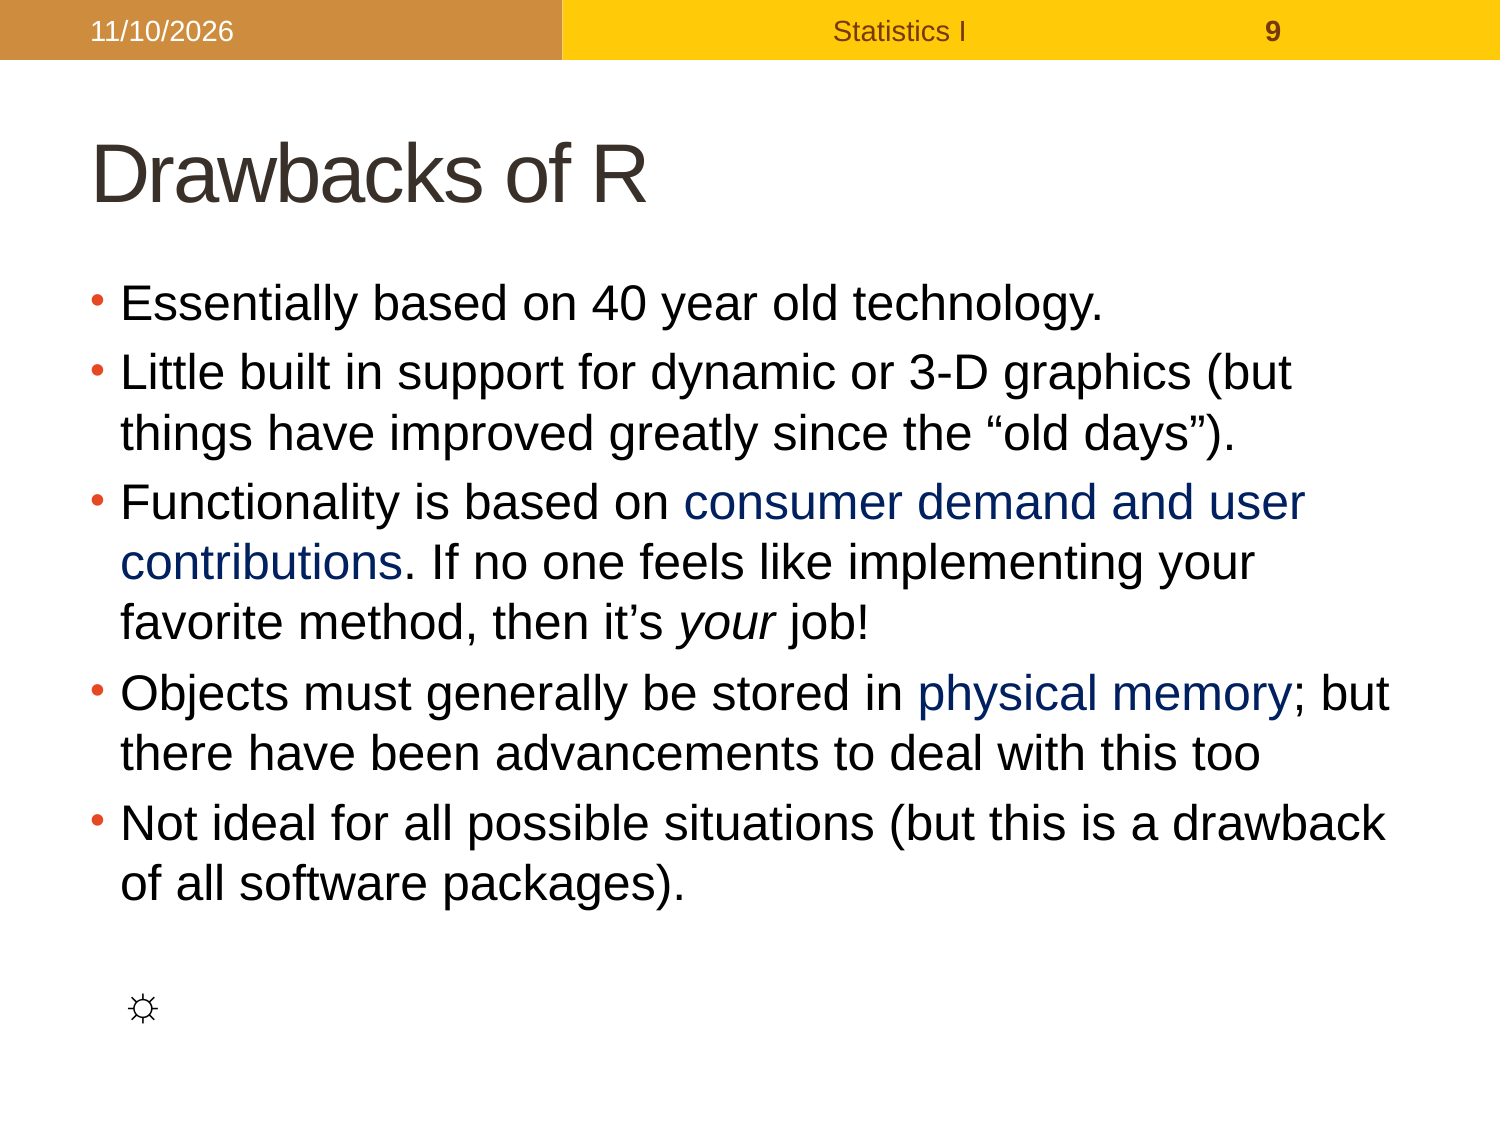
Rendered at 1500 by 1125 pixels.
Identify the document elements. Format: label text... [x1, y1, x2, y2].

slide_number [75, 3, 550, 57]
list Essentially based on 40 year old technology. Little built in support for dynamic or 3-D graphics (but things have improved greatly since the “old days”). Functionality is based on consumer demand and user contributions. If no one feels like implementing your favorite method, then it’s your job! Objects must generally be stored in physical memory; but there have been advancements to deal with this too Not ideal for all possible situations (but this is a drawback of all software packages). ☼ [75, 262, 1425, 1063]
footer Statistics I [562, 3, 1238, 57]
title Drawbacks of R [75, 87, 1425, 250]
slide_number 9 [1250, 3, 1425, 57]
